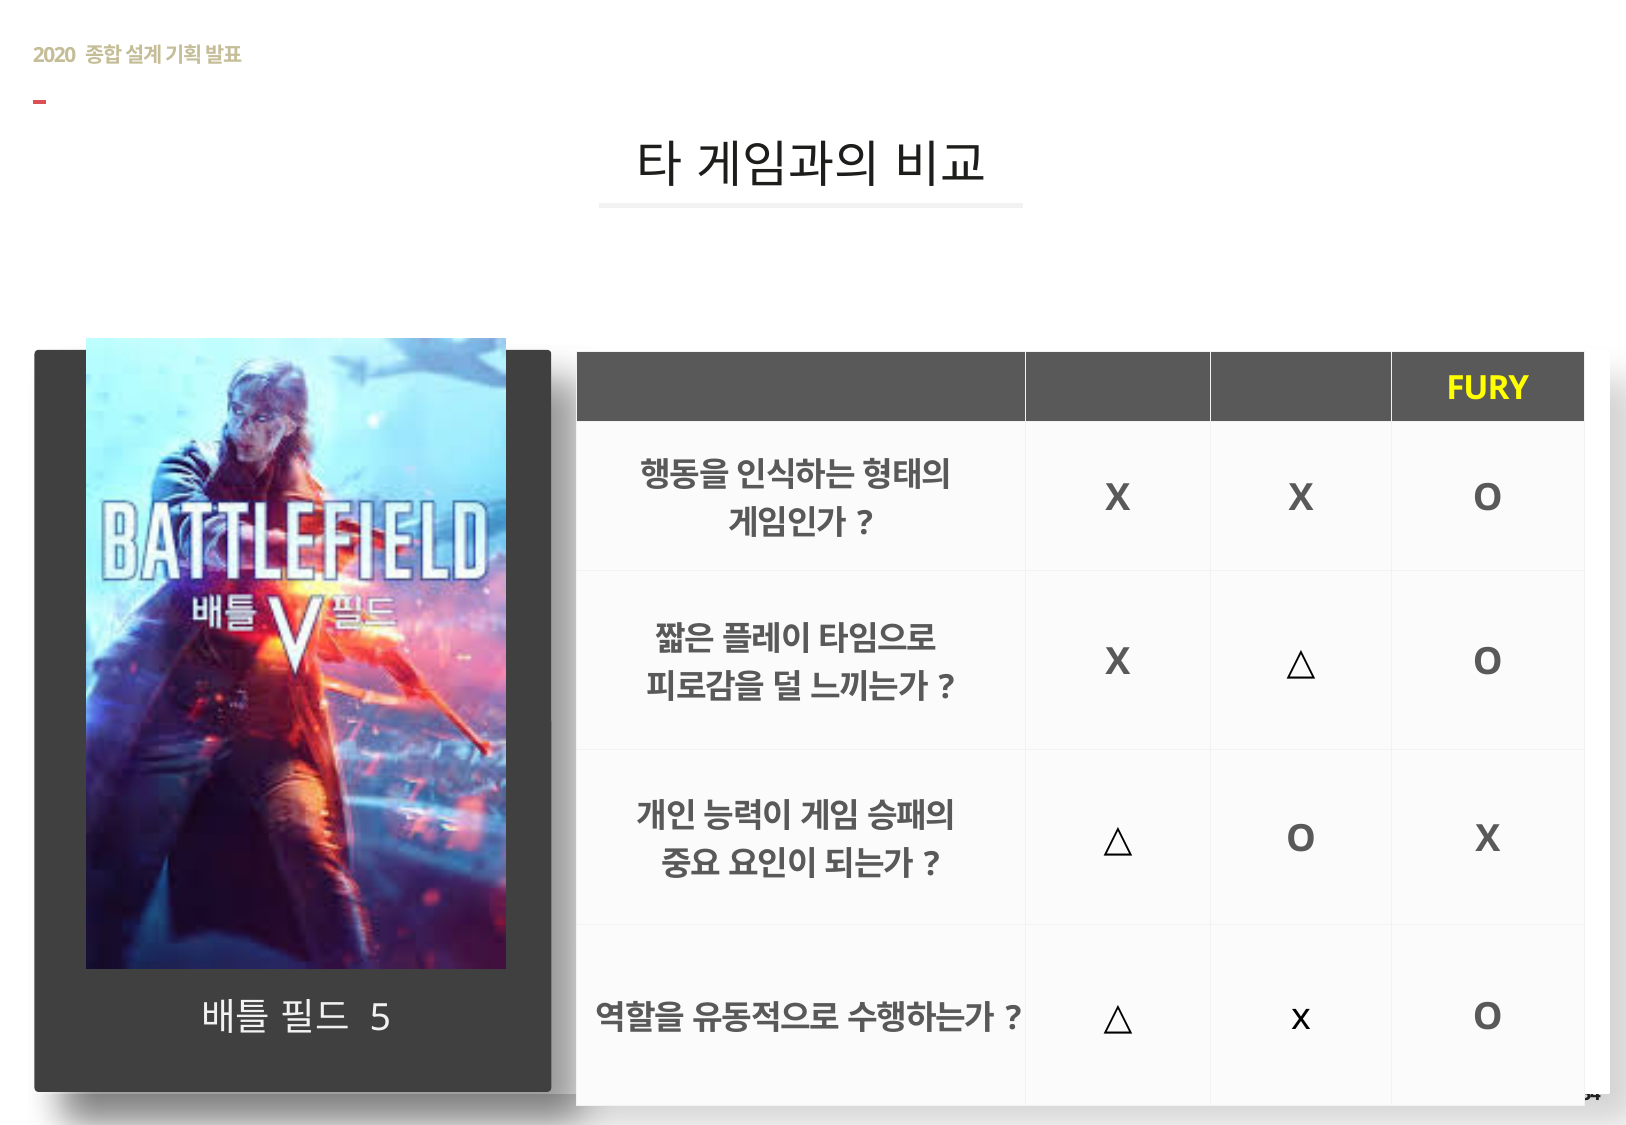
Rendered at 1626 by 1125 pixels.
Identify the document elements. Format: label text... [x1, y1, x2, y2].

table_cell △ [1026, 925, 1210, 1105]
table_cell O [1392, 571, 1584, 749]
table_cell O [1392, 925, 1584, 1105]
table_cell O [1211, 750, 1391, 924]
table_header 질문 [577, 352, 1025, 421]
table_cell O [1392, 422, 1584, 570]
table_cell X [1026, 422, 1210, 570]
table_header PUBG [1211, 352, 1391, 421]
table_cell △ [1026, 750, 1210, 924]
table_header 배틀필드5 [1026, 352, 1210, 421]
slide_number 34 [1556, 1070, 1625, 1118]
table_cell X [1026, 571, 1210, 749]
table_cell △ [1211, 571, 1391, 749]
table_cell 행동을 인식하는 형태의 게임인가? [577, 422, 1025, 570]
text_box 배틀 필드 5 [88, 985, 504, 1046]
picture [86, 337, 507, 969]
table_cell 역할을 유동적으로 수행하는가? [577, 925, 1025, 1105]
table_cell 짧은 플레이 타임으로 피로감을 덜 느끼는가? [577, 571, 1025, 749]
table_cell X [1211, 422, 1391, 570]
text_box 타 게임과의 비교 [215, 134, 1408, 192]
table_header FURY [1392, 352, 1584, 421]
table_cell x [1211, 925, 1391, 1105]
title 2020 종합 설계 기획 발표 [32, 19, 482, 90]
table_cell 개인 능력이 게임 승패의 중요 요인이 되는가? [577, 750, 1025, 924]
table_cell X [1392, 750, 1584, 924]
